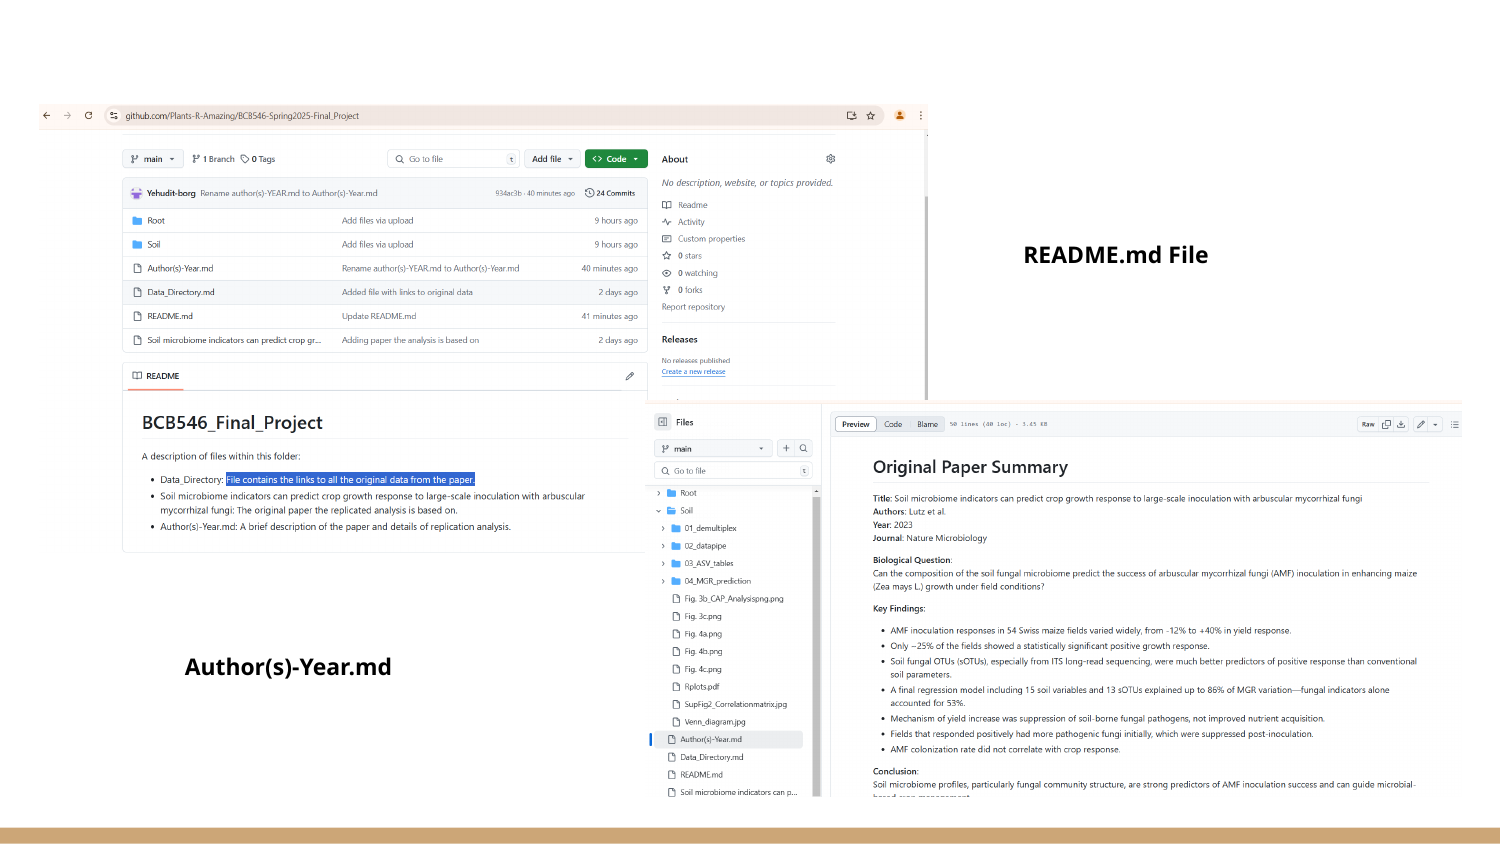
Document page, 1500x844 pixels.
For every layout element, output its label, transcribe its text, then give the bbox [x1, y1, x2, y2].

title README.md File [1008, 236, 1428, 283]
picture [38, 103, 1462, 797]
title Author(s)-Year.md [169, 648, 590, 695]
